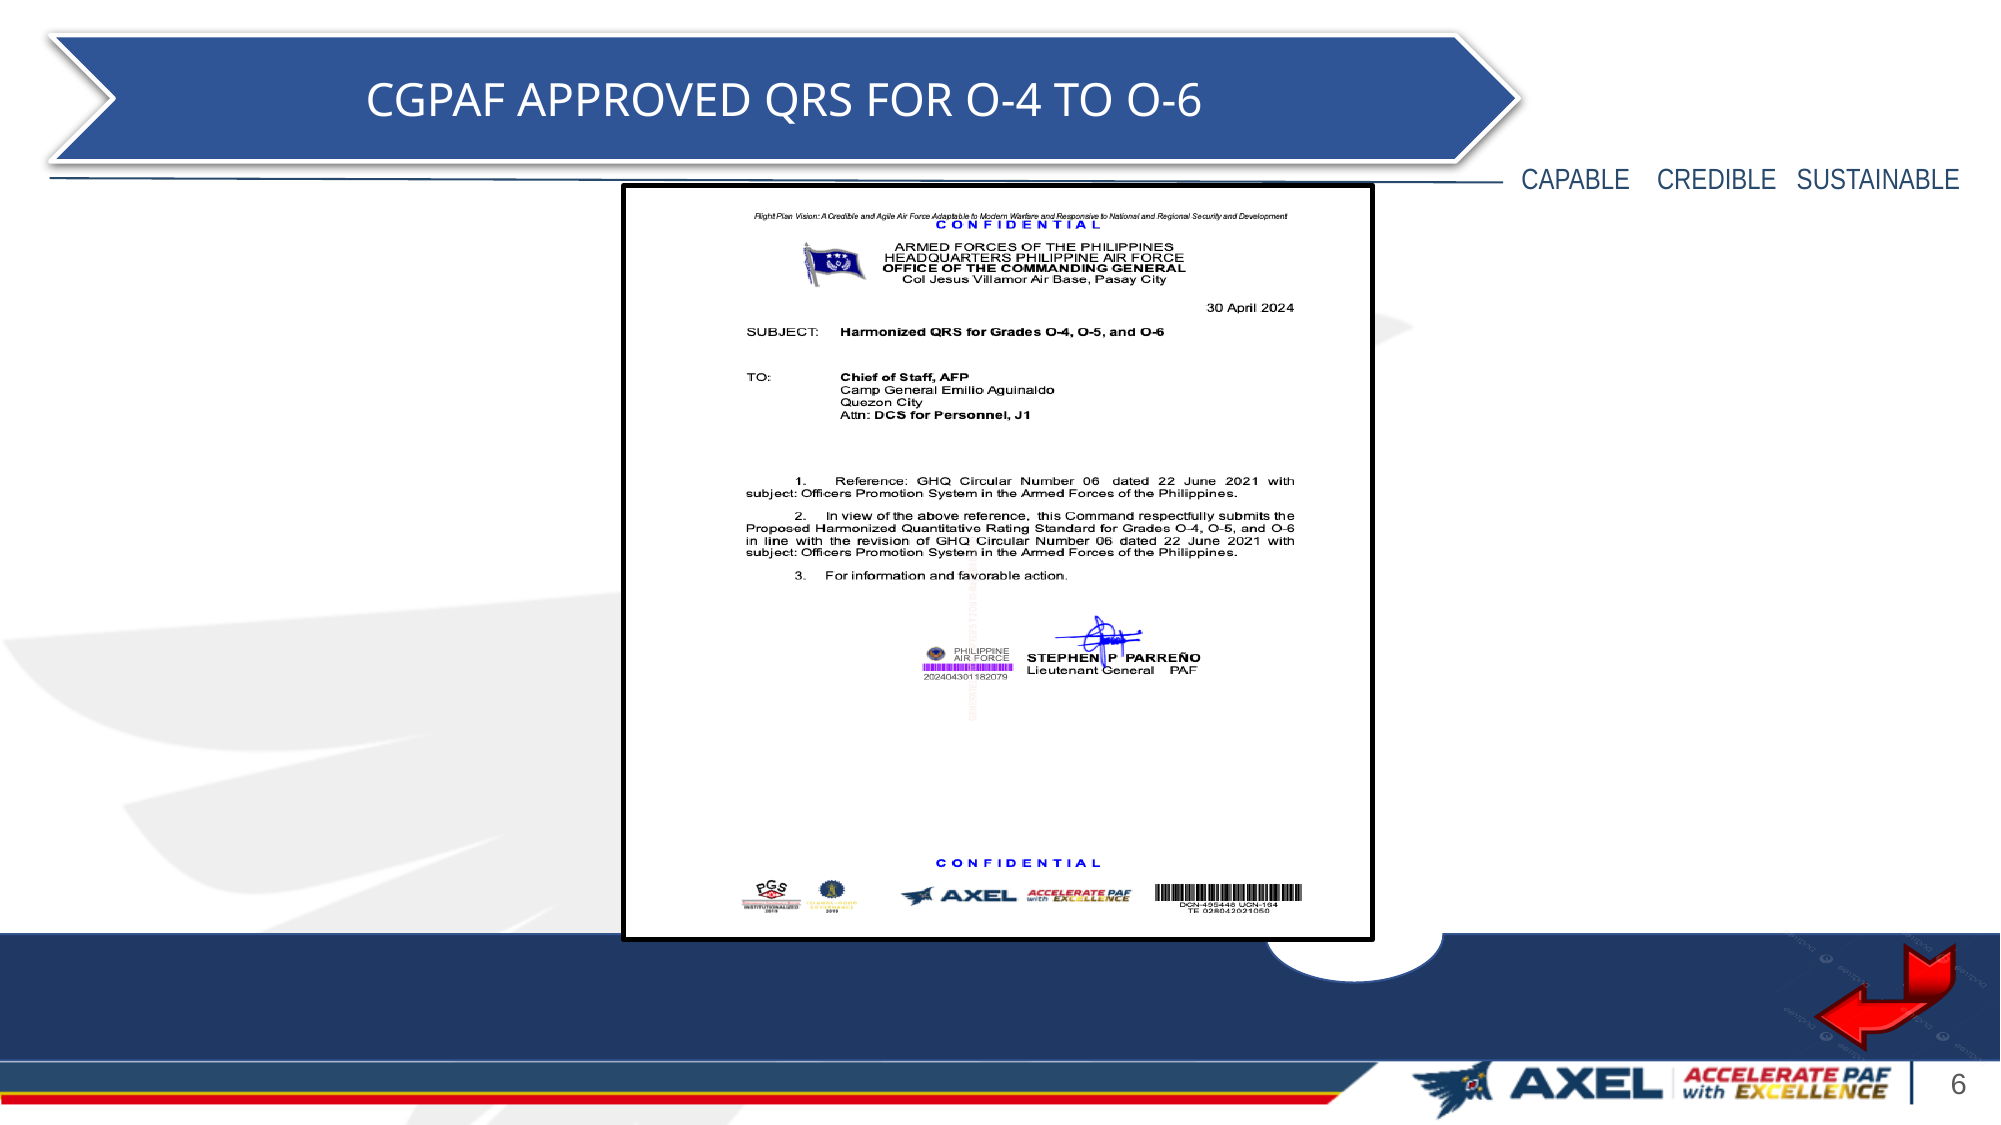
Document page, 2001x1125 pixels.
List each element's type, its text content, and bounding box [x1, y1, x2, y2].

text_box [0, 933, 1768, 1062]
picture [0, 0, 2001, 1125]
text_box CGPAF APPROVED QRS FOR O-4 TO O-6 [50, 35, 1519, 162]
picture [626, 187, 1371, 938]
